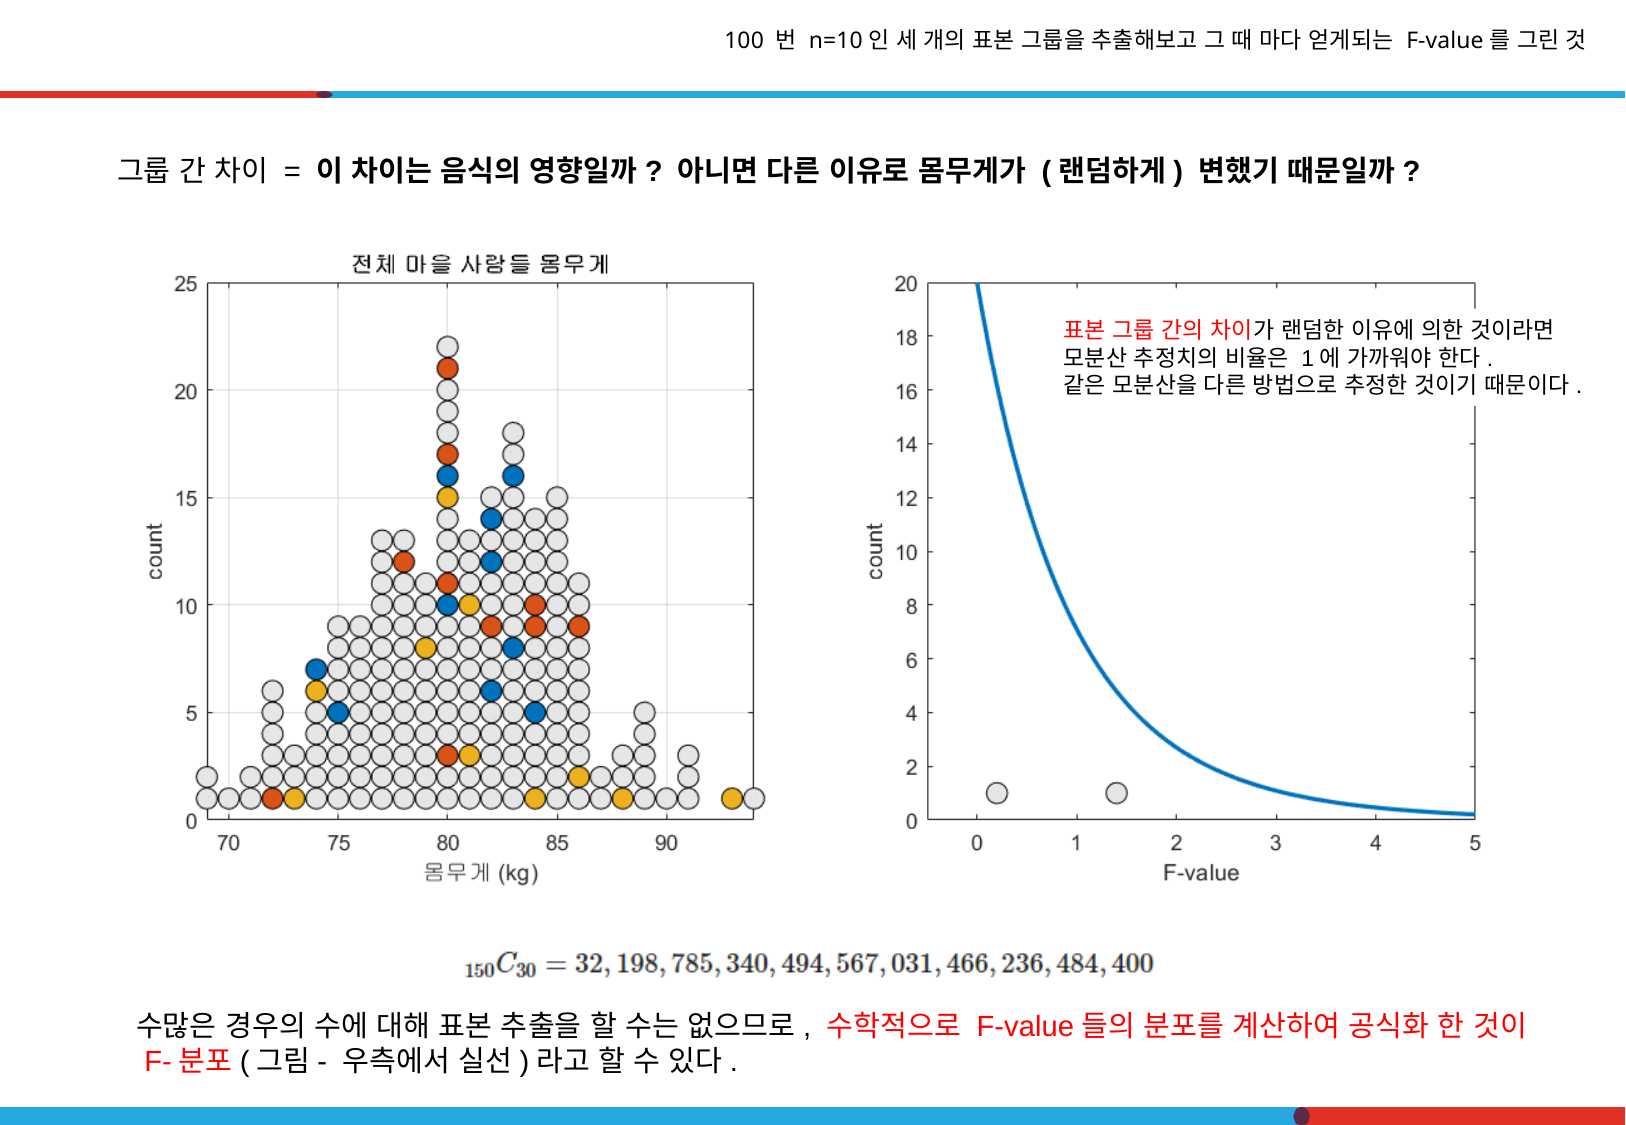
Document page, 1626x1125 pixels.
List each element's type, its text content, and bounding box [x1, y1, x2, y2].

text_box 100 번 n=10인 세 개의 표본 그룹을 추출해보고 그 때 마다 얻게되는 F-value를 그린 것 [709, 17, 1603, 88]
text_box 수많은 경우의 수에 대해 표본 추출을 할 수는 없으므로, 수학적으로 F-value들의 분포를 계산하여 공식화 한 것이 F-분포(그림- 우측에서 실선)라고 할 수 있다. [121, 999, 1543, 1085]
text_box 그룹 간 차이 = 이 차이는 음식의 영향일까? 아니면 다른 이유로 몸무게가 (랜덤하게) 변했기 때문일까? [102, 144, 1436, 230]
picture [0, 236, 1625, 889]
picture [0, 91, 1625, 98]
picture [456, 933, 1169, 987]
picture [0, 1107, 1625, 1125]
